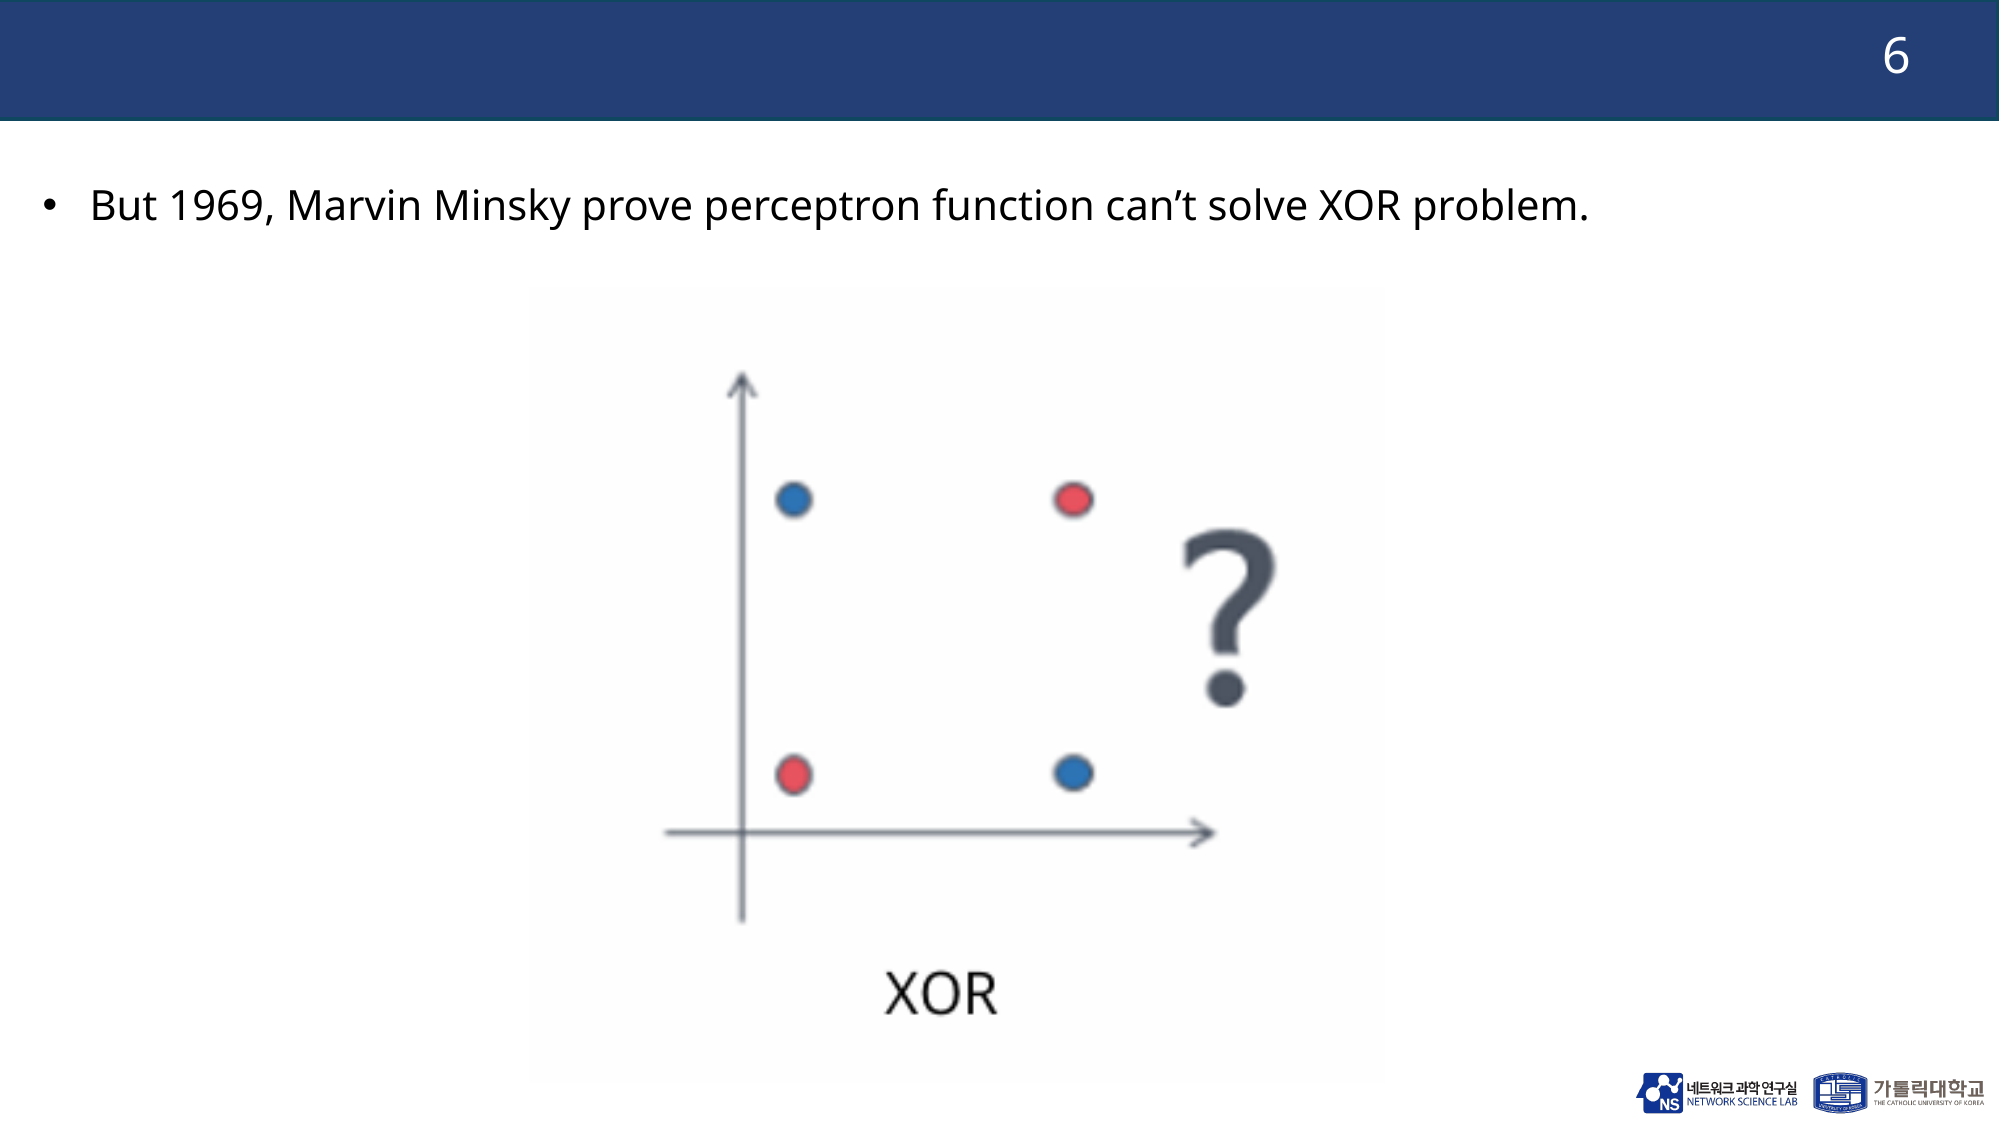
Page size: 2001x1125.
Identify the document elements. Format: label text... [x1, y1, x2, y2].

text_box But 1969, Marvin Minsky prove perceptron function can’t solve XOR problem. [27, 171, 1972, 237]
picture [528, 287, 1385, 1084]
picture [1634, 1071, 1988, 1116]
